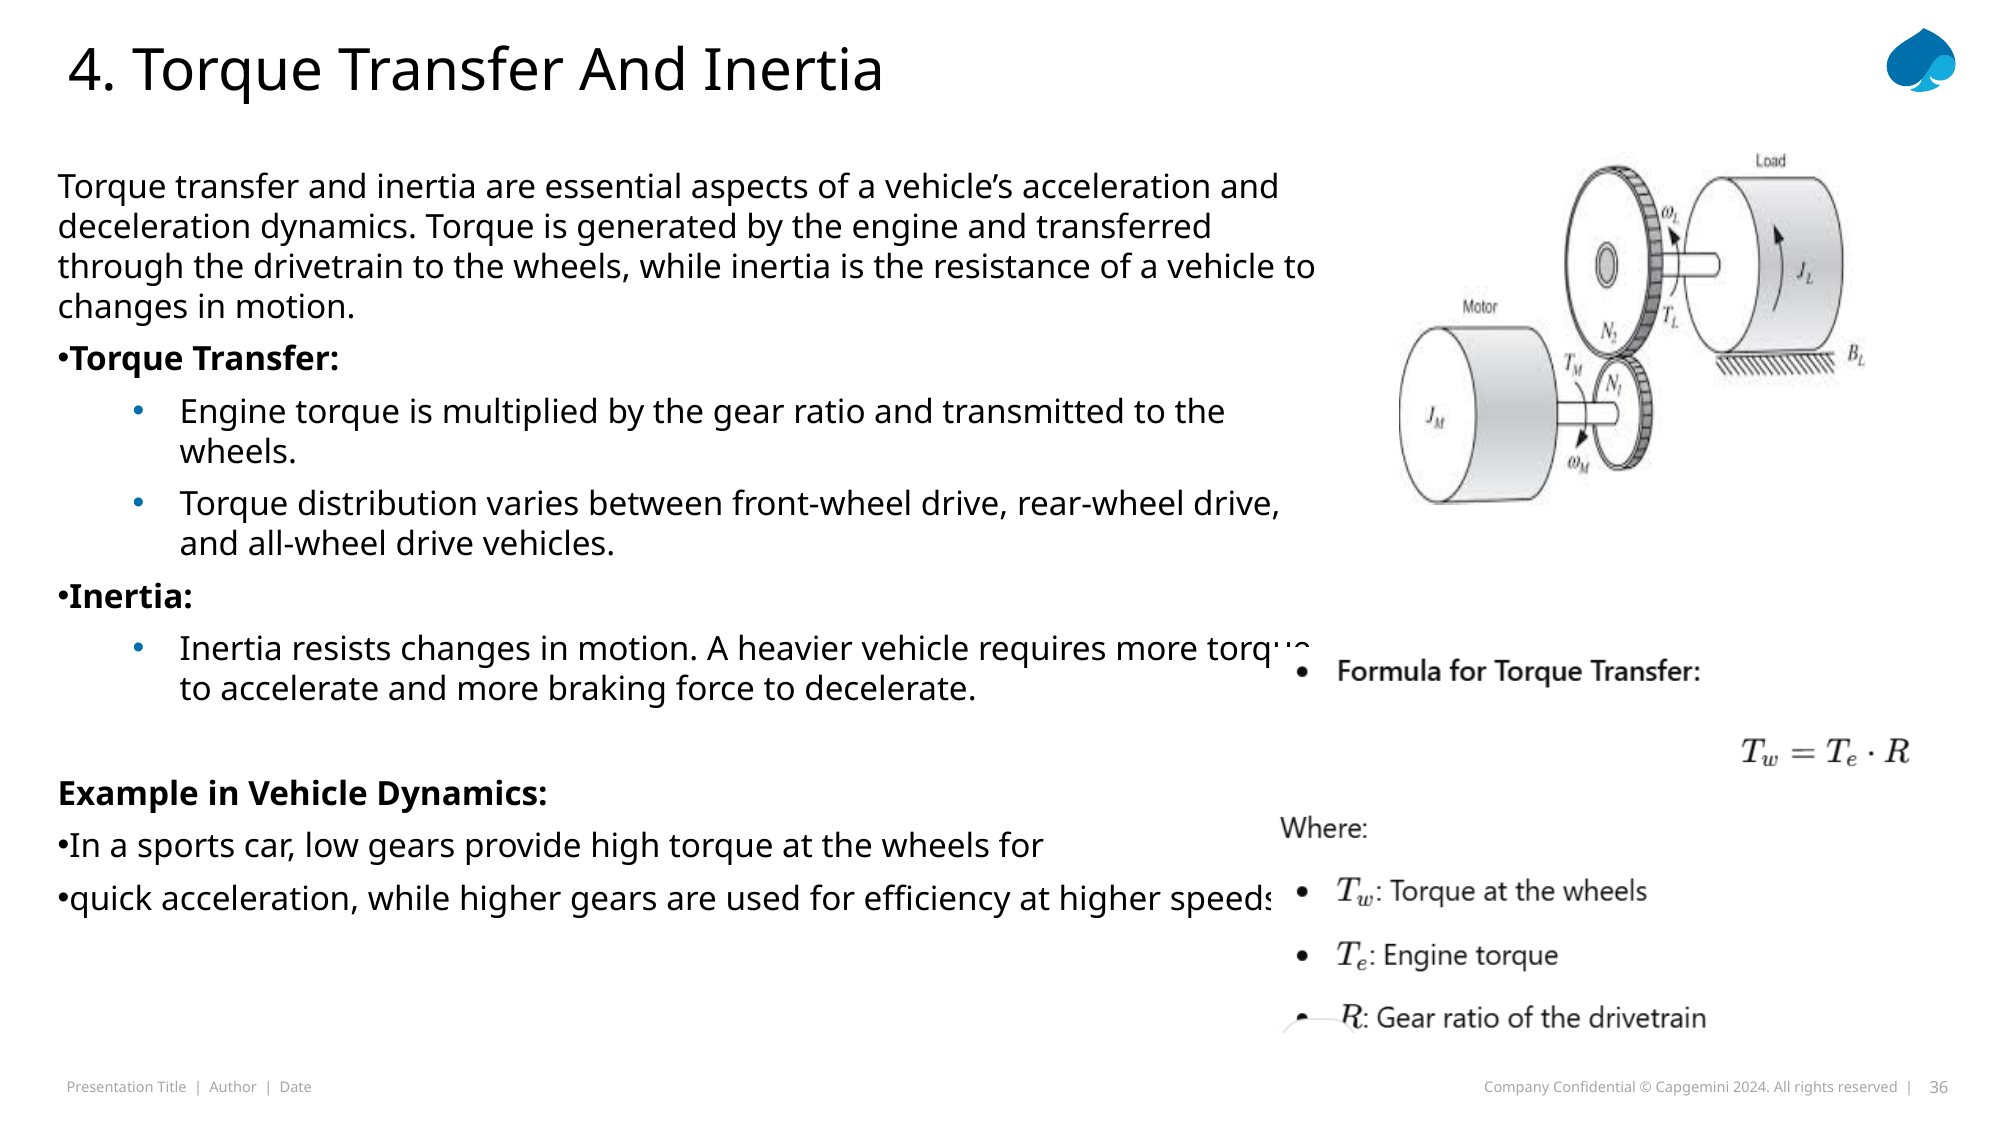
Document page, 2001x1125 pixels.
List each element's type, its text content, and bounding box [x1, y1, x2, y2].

picture [1399, 152, 1872, 505]
title 4. Torque Transfer And Inertia [68, 42, 1874, 173]
list Torque transfer and inertia are essential aspects of a vehicle’s acceleration and deceleration dynamics. Torque is generated by the engine and transferred through the drivetrain to the wheels, while inertia is the resistance of a vehicle to changes in motion. Torque Transfer: Engine torque is multiplied by the gear ratio and transmitted to the wheels. Torque distribution varies between front-wheel drive, rear-wheel drive, and all-wheel drive vehicles. Inertia: Inertia resists changes in motion. A heavier vehicle requires more torque to accelerate and more braking force to decelerate. Example in Vehicle Dynamics: In a sports car, low gears provide high torque at the wheels for quick acceleration, while higher gears are used for efficiency at higher speeds. [57, 165, 1319, 958]
picture [1271, 647, 1961, 1033]
